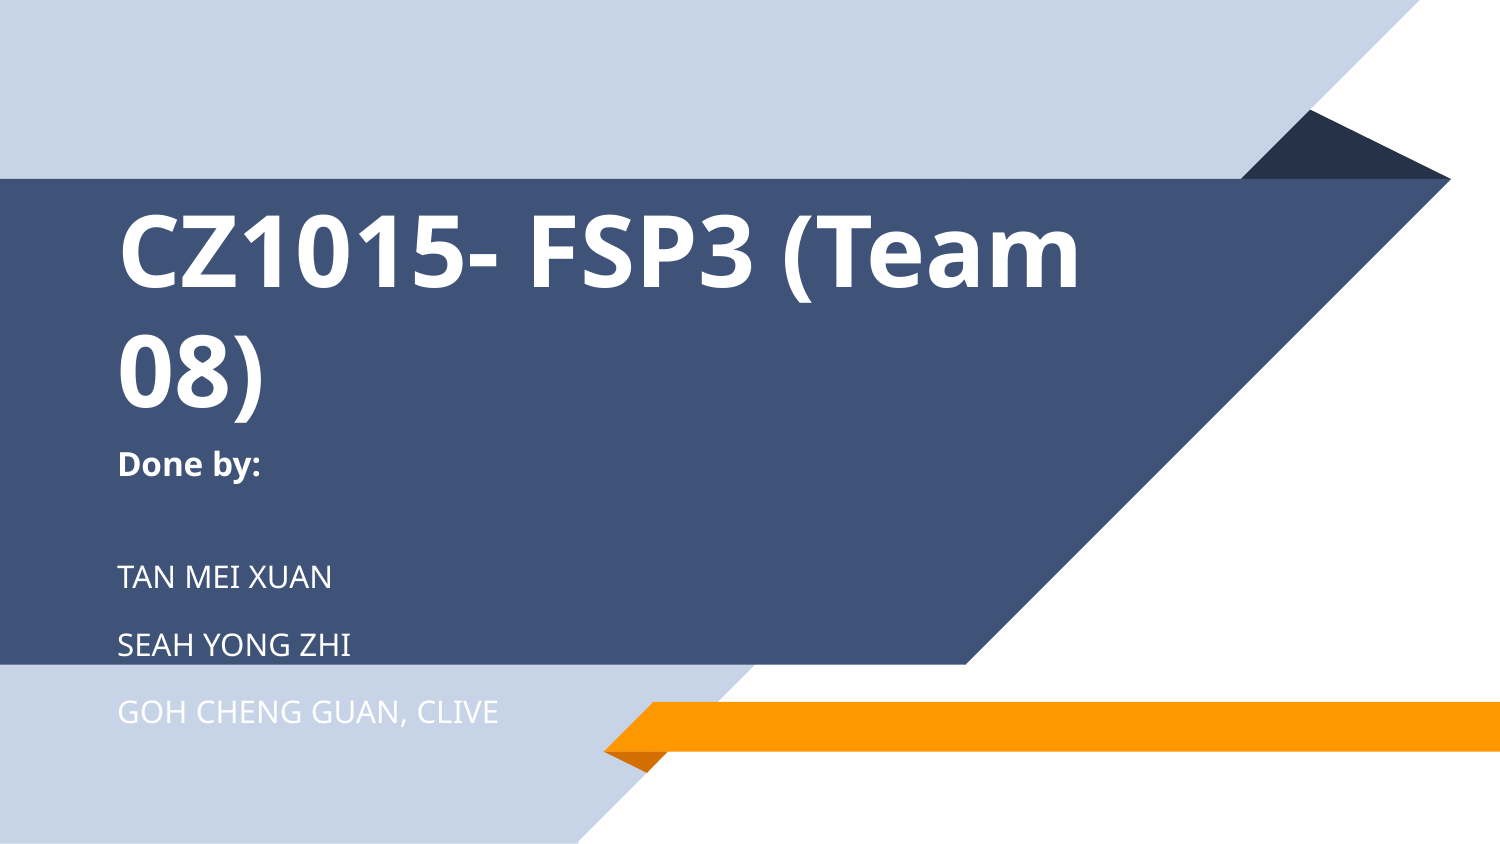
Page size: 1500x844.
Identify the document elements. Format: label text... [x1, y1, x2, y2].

title CZ1015- FSP3 (Team 08) Done by: TAN MEI XUAN SEAH YONG ZHI GOH CHENG GUAN, CLIVE [101, 446, 1266, 614]
